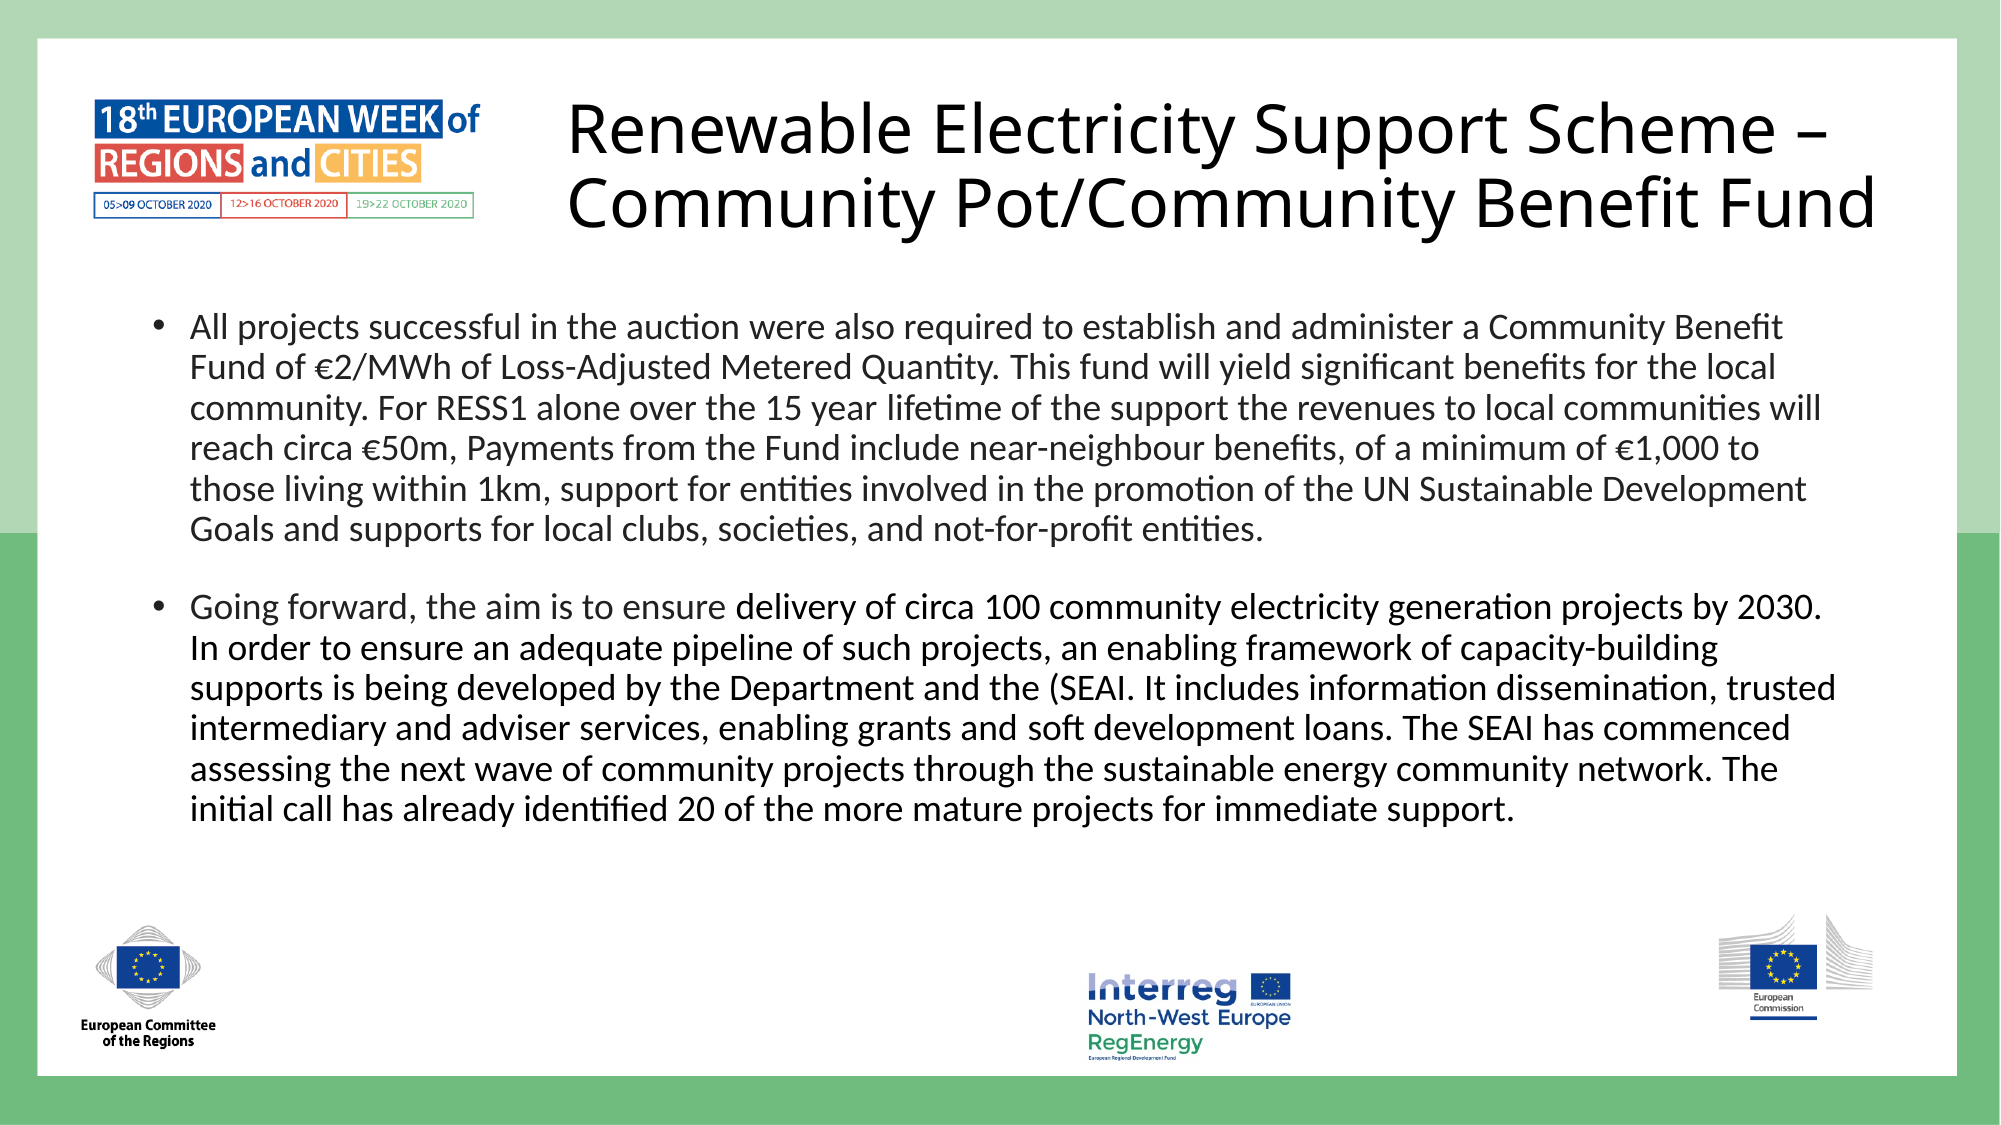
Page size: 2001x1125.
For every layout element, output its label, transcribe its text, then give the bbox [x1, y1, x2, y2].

title Renewable Electricity Support Scheme – Community Pot/Community Benefit Fund [551, 59, 1919, 278]
list All projects successful in the auction were also required to establish and administer a Community Benefit Fund of €2/MWh of Loss-Adjusted Metered Quantity. This fund will yield significant benefits for the local community. For RESS1 alone over the 15 year lifetime of the support the revenues to local communities will reach circa €50m, Payments from the Fund include near-neighbour benefits, of a minimum of €1,000 to those living within 1km, support for entities involved in the promotion of the UN Sustainable Development Goals and supports for local clubs, societies, and not-for-profit entities. Going forward, the aim is to ensure delivery of circa 100 community electricity generation projects by 2030. In order to ensure an adequate pipeline of such projects, an enabling framework of capacity-building supports is being developed by the Department and the (SEAI. It includes information dissemination, trusted intermediary and adviser services, enabling grants and soft development loans. The SEAI has commenced assessing the next wave of community projects through the sustainable energy community network. The initial call has already identified 20 of the more mature projects for immediate support. [137, 299, 1863, 1014]
picture [0, 0, 2001, 1125]
